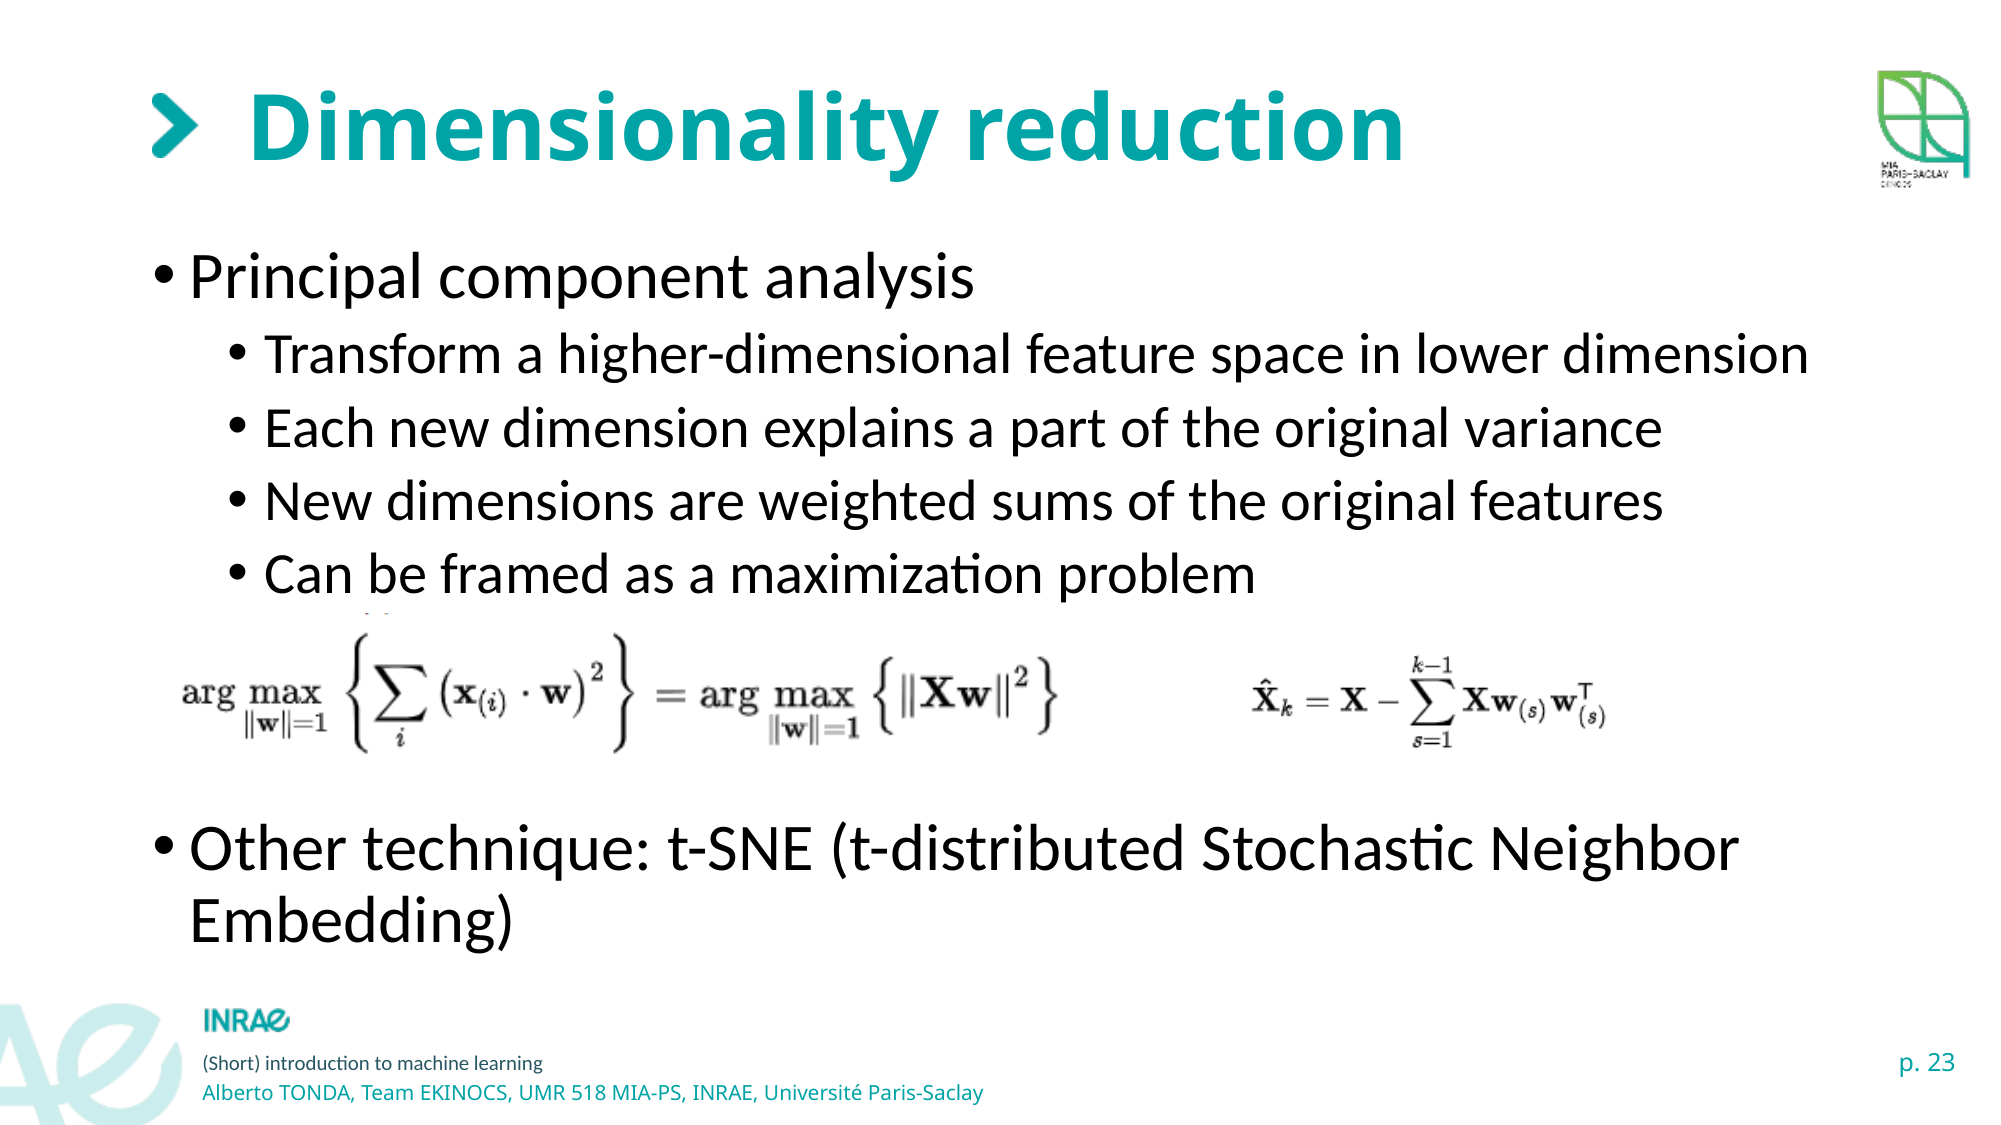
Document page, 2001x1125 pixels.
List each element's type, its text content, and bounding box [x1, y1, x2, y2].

picture [1222, 633, 1626, 765]
picture [1862, 54, 1986, 205]
picture [174, 613, 1062, 767]
title Dimensionality reduction [137, 59, 1863, 203]
list Principal component analysis Transform a higher-dimensional feature space in lower dimension Each new dimension explains a part of the original variance New dimensions are weighted sums of the original features Can be framed as a maximization problem Other technique: t-SNE (t-distributed Stochastic Neighbor Embedding) [137, 233, 1863, 1001]
picture [0, 996, 329, 1125]
picture [152, 93, 200, 158]
